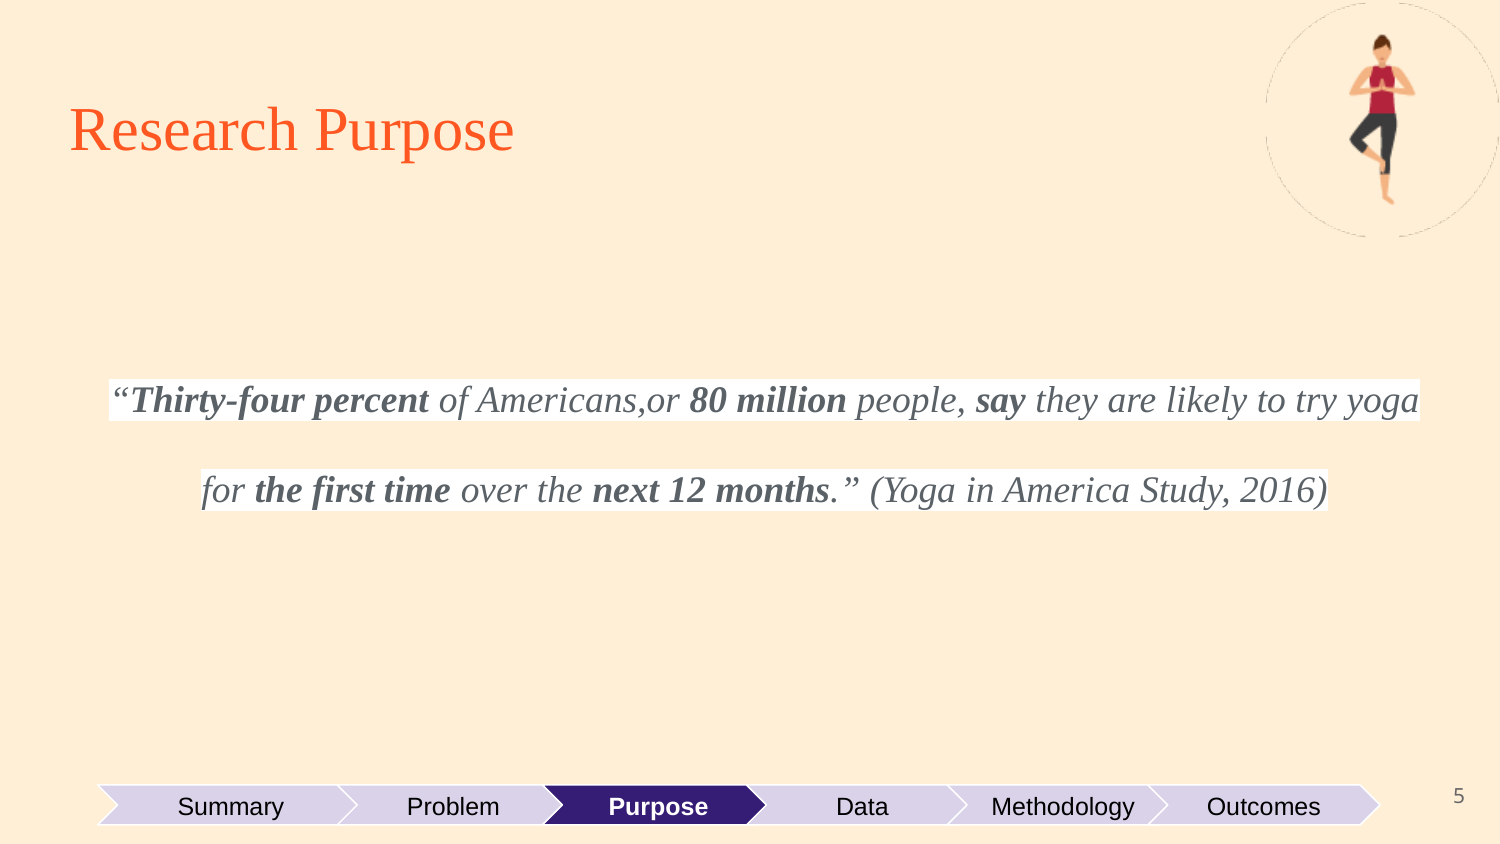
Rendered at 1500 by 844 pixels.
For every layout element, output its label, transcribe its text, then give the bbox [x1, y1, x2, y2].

title Research Purpose [54, 72, 1237, 167]
list “Thirty-four percent of Americans,or 80 million people, say they are likely to try yoga for the first time over the next 12 months.” (Yoga in America Study, 2016) [77, 315, 1452, 710]
slide_number ‹#› [1389, 764, 1480, 830]
picture [1265, 2, 1500, 238]
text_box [97, 784, 1381, 826]
